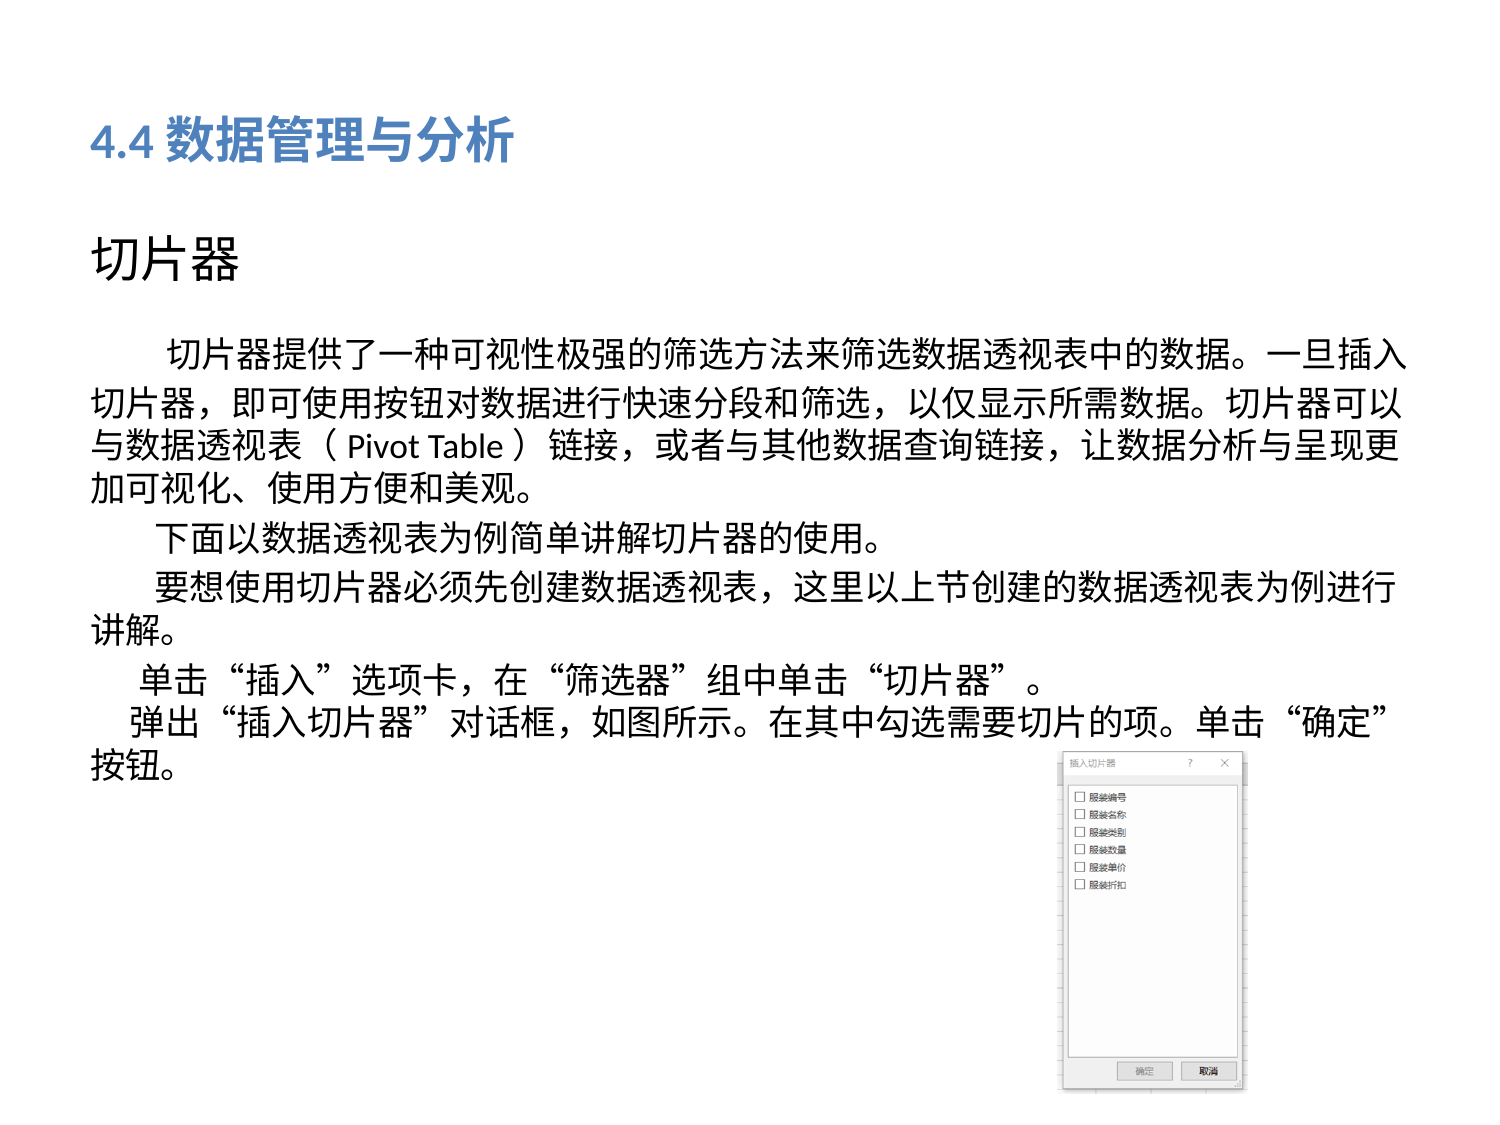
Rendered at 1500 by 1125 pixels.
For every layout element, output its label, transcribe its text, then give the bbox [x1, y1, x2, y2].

title 4.4数据管理与分析 [75, 45, 1425, 219]
list 切片器 切片器提供了一种可视性极强的筛选方法来筛选数据透视表中的数据。一旦插入切片器，即可使用按钮对数据进行快速分段和筛选，以仅显示所需数据。切片器可以与数据透视表（Pivot Table）链接，或者与其他数据查询链接，让数据分析与呈现更加可视化、使用方便和美观。 下面以数据透视表为例简单讲解切片器的使用。 要想使用切片器必须先创建数据透视表，这里以上节创建的数据透视表为例进行讲解。 单击“插入”选项卡，在“筛选器”组中单击“切片器”。 弹出“插入切片器”对话框，如图所示。在其中勾选需要切片的项。单击“确定”按钮。 [75, 219, 1425, 1005]
picture [1056, 751, 1248, 1095]
